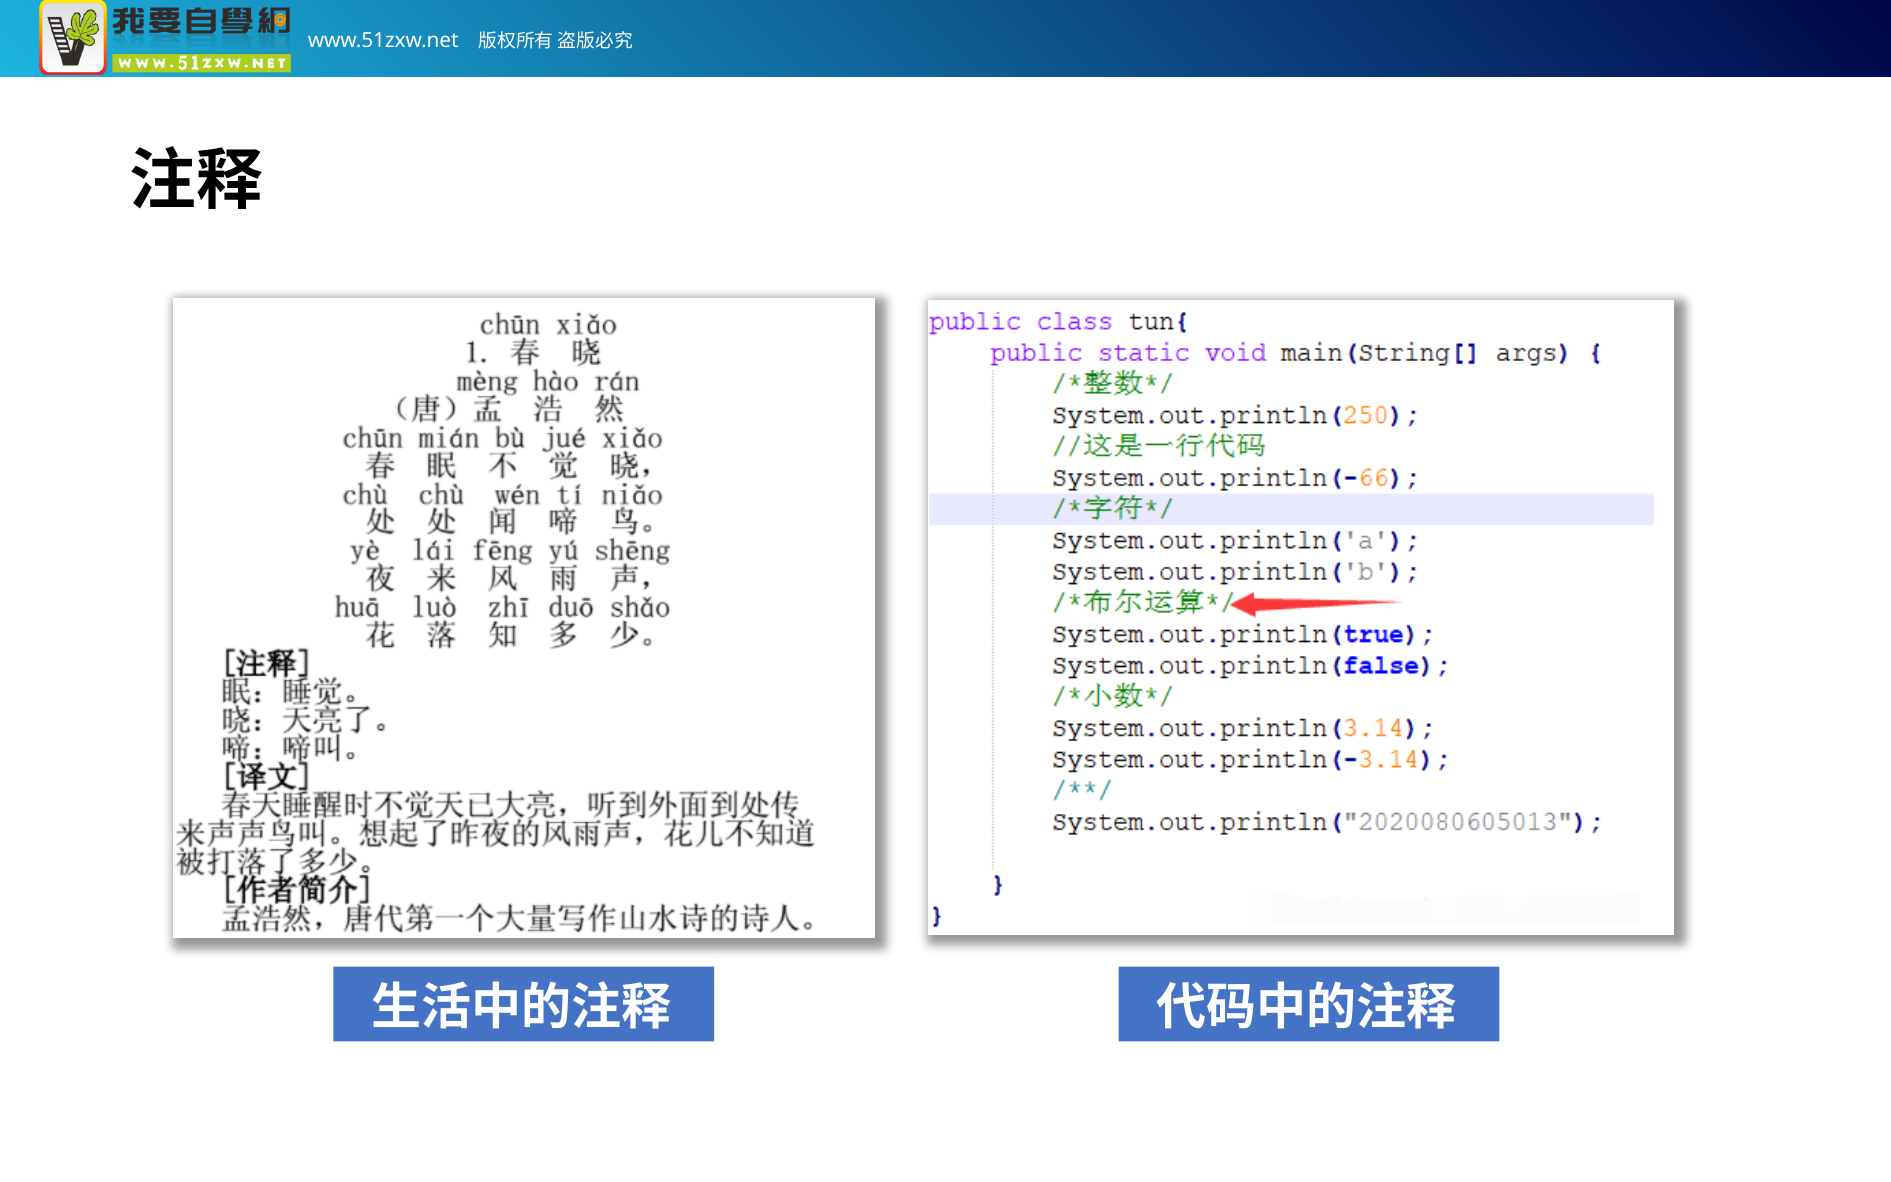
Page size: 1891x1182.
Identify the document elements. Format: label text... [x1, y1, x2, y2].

text_box www.51zxw.net 版权所有 盗版必究 [291, 11, 858, 59]
text_box 生活中的注释 [333, 966, 715, 1042]
picture [39, 0, 291, 75]
text_box 注释 [114, 128, 278, 224]
picture [173, 298, 875, 938]
text_box [0, 0, 1891, 78]
picture [928, 300, 1674, 935]
text_box 代码中的注释 [1118, 966, 1500, 1042]
